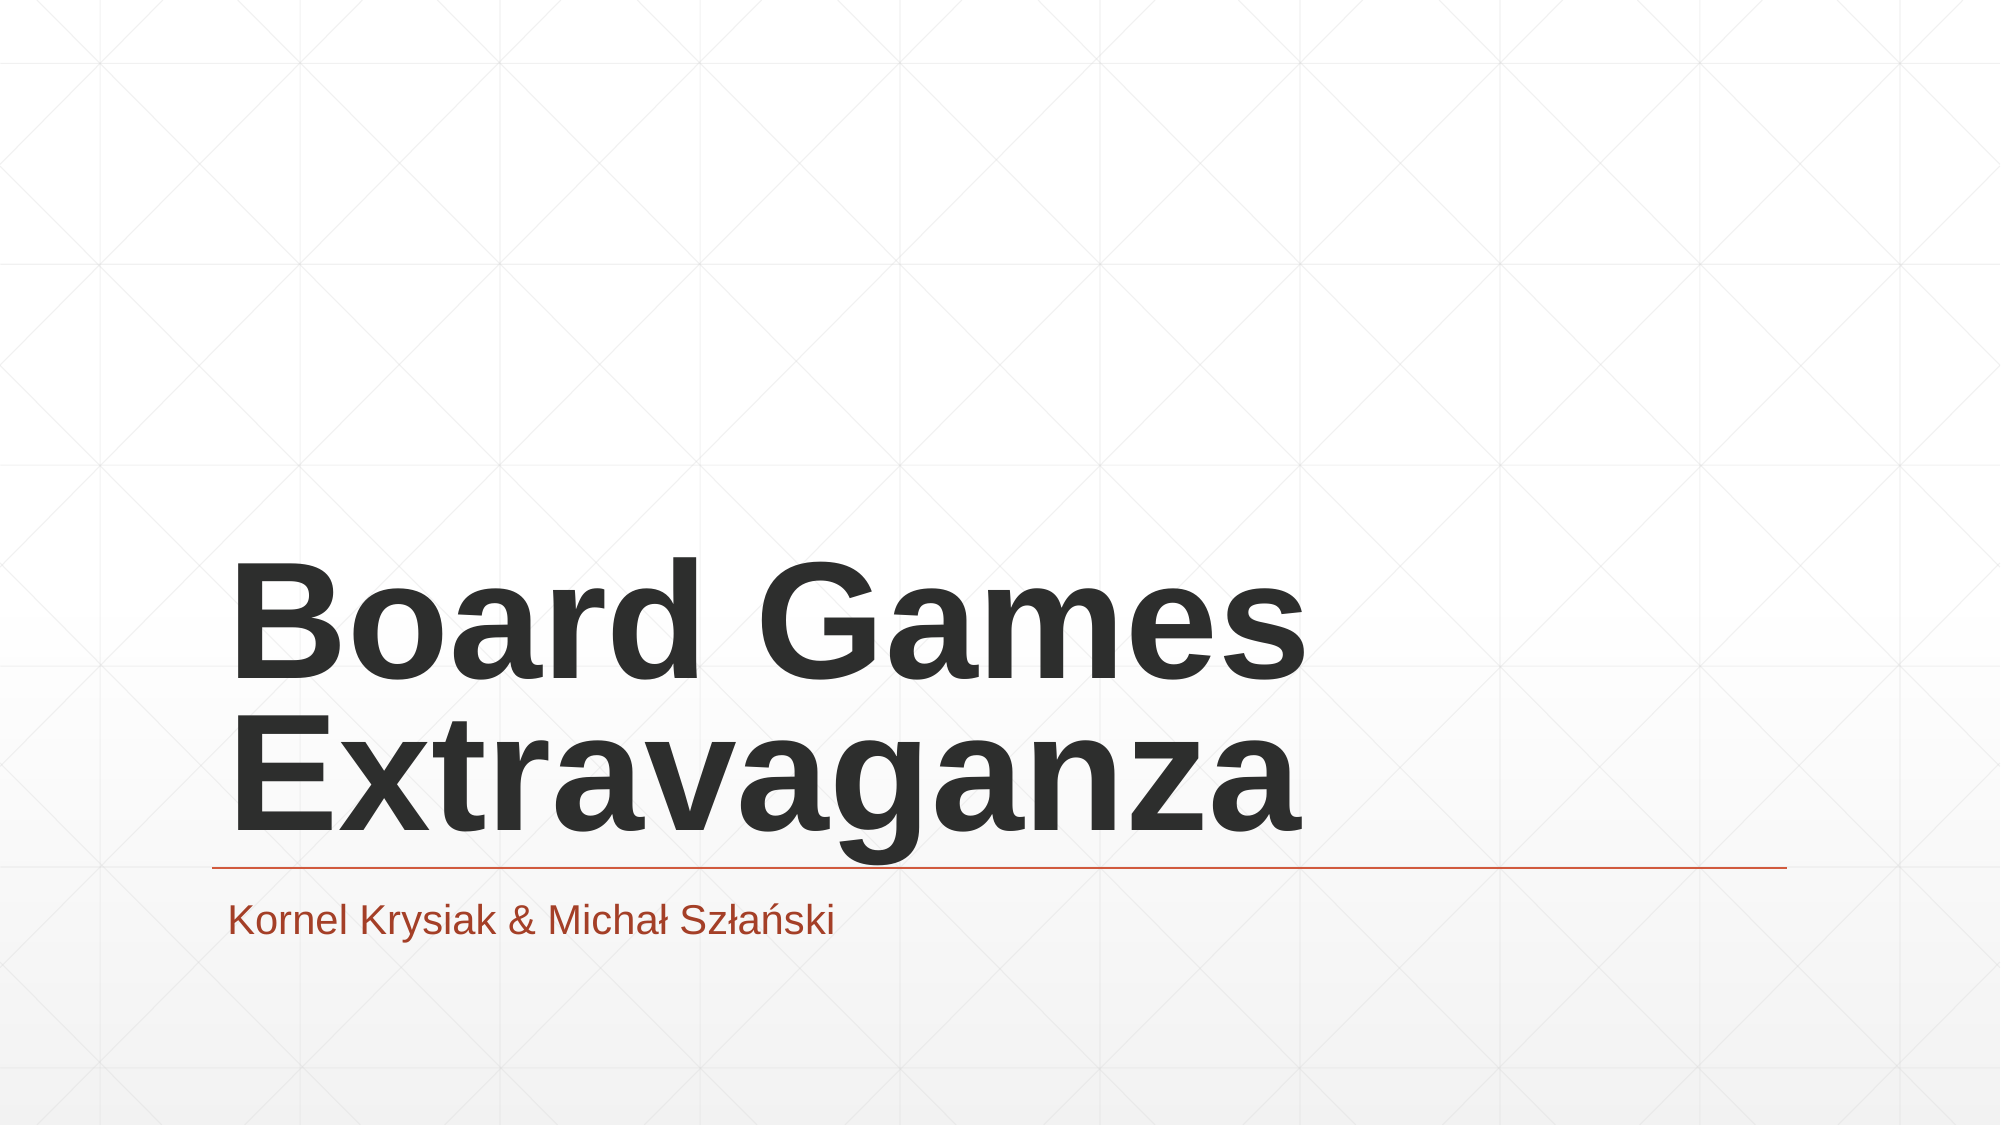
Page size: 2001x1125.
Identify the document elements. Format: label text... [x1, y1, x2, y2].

title Board Games Extravaganza [212, 313, 1788, 869]
subtitle Kornel Krysiak & Michał Szłański [212, 891, 1788, 967]
